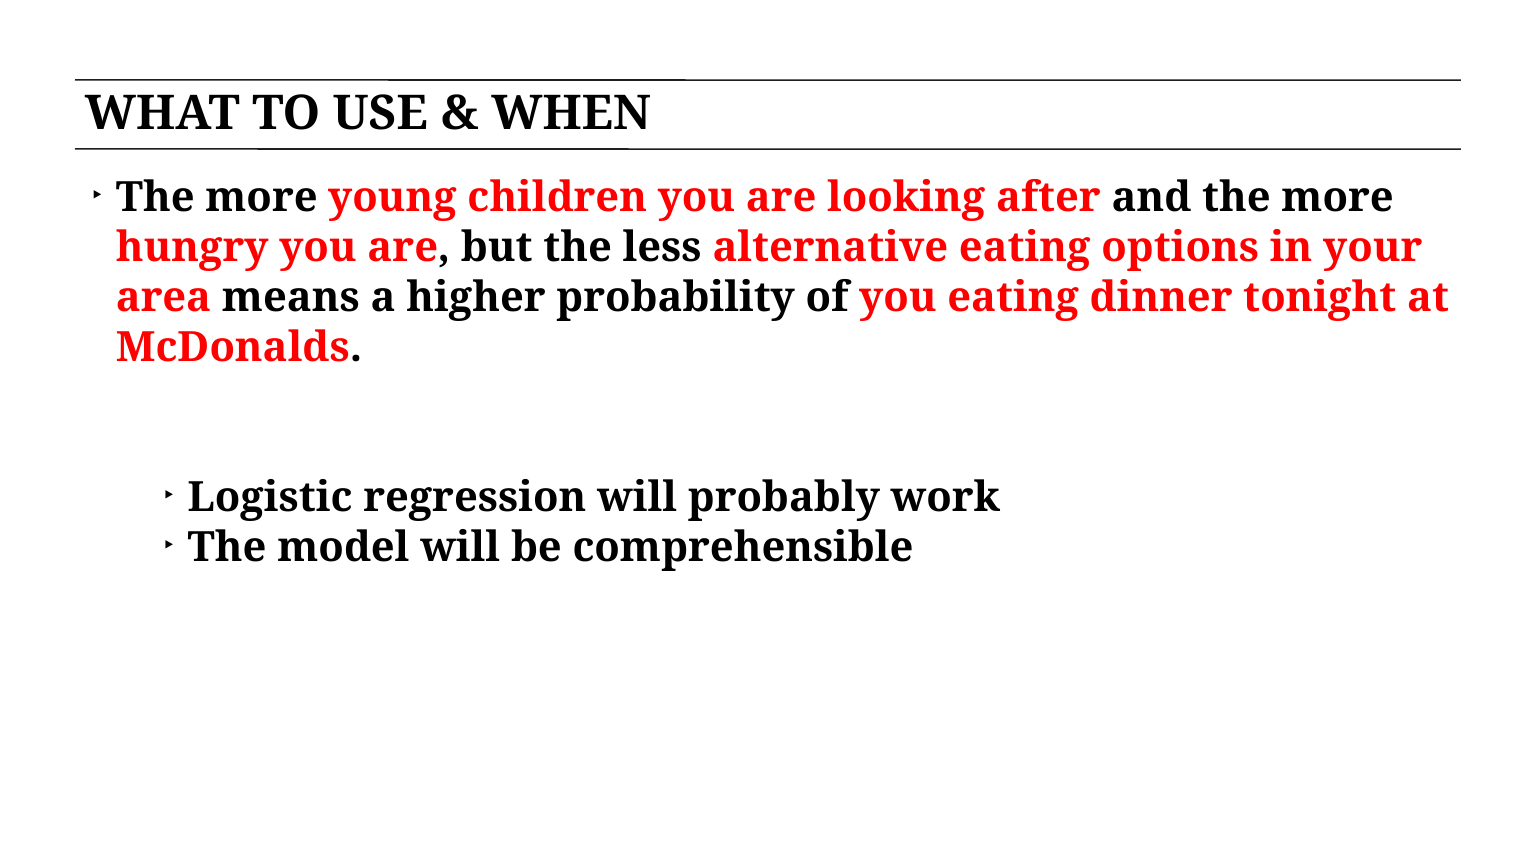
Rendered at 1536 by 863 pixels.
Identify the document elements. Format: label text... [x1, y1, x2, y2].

list The more young children you are looking after and the more hungry you are, but the less alternative eating options in your area means a higher probability of you eating dinner tonight at McDonalds. Logistic regression will probably work The model will be comprehensible [76, 160, 1460, 823]
title WHAT TO USE & WHEN [76, 82, 1369, 160]
